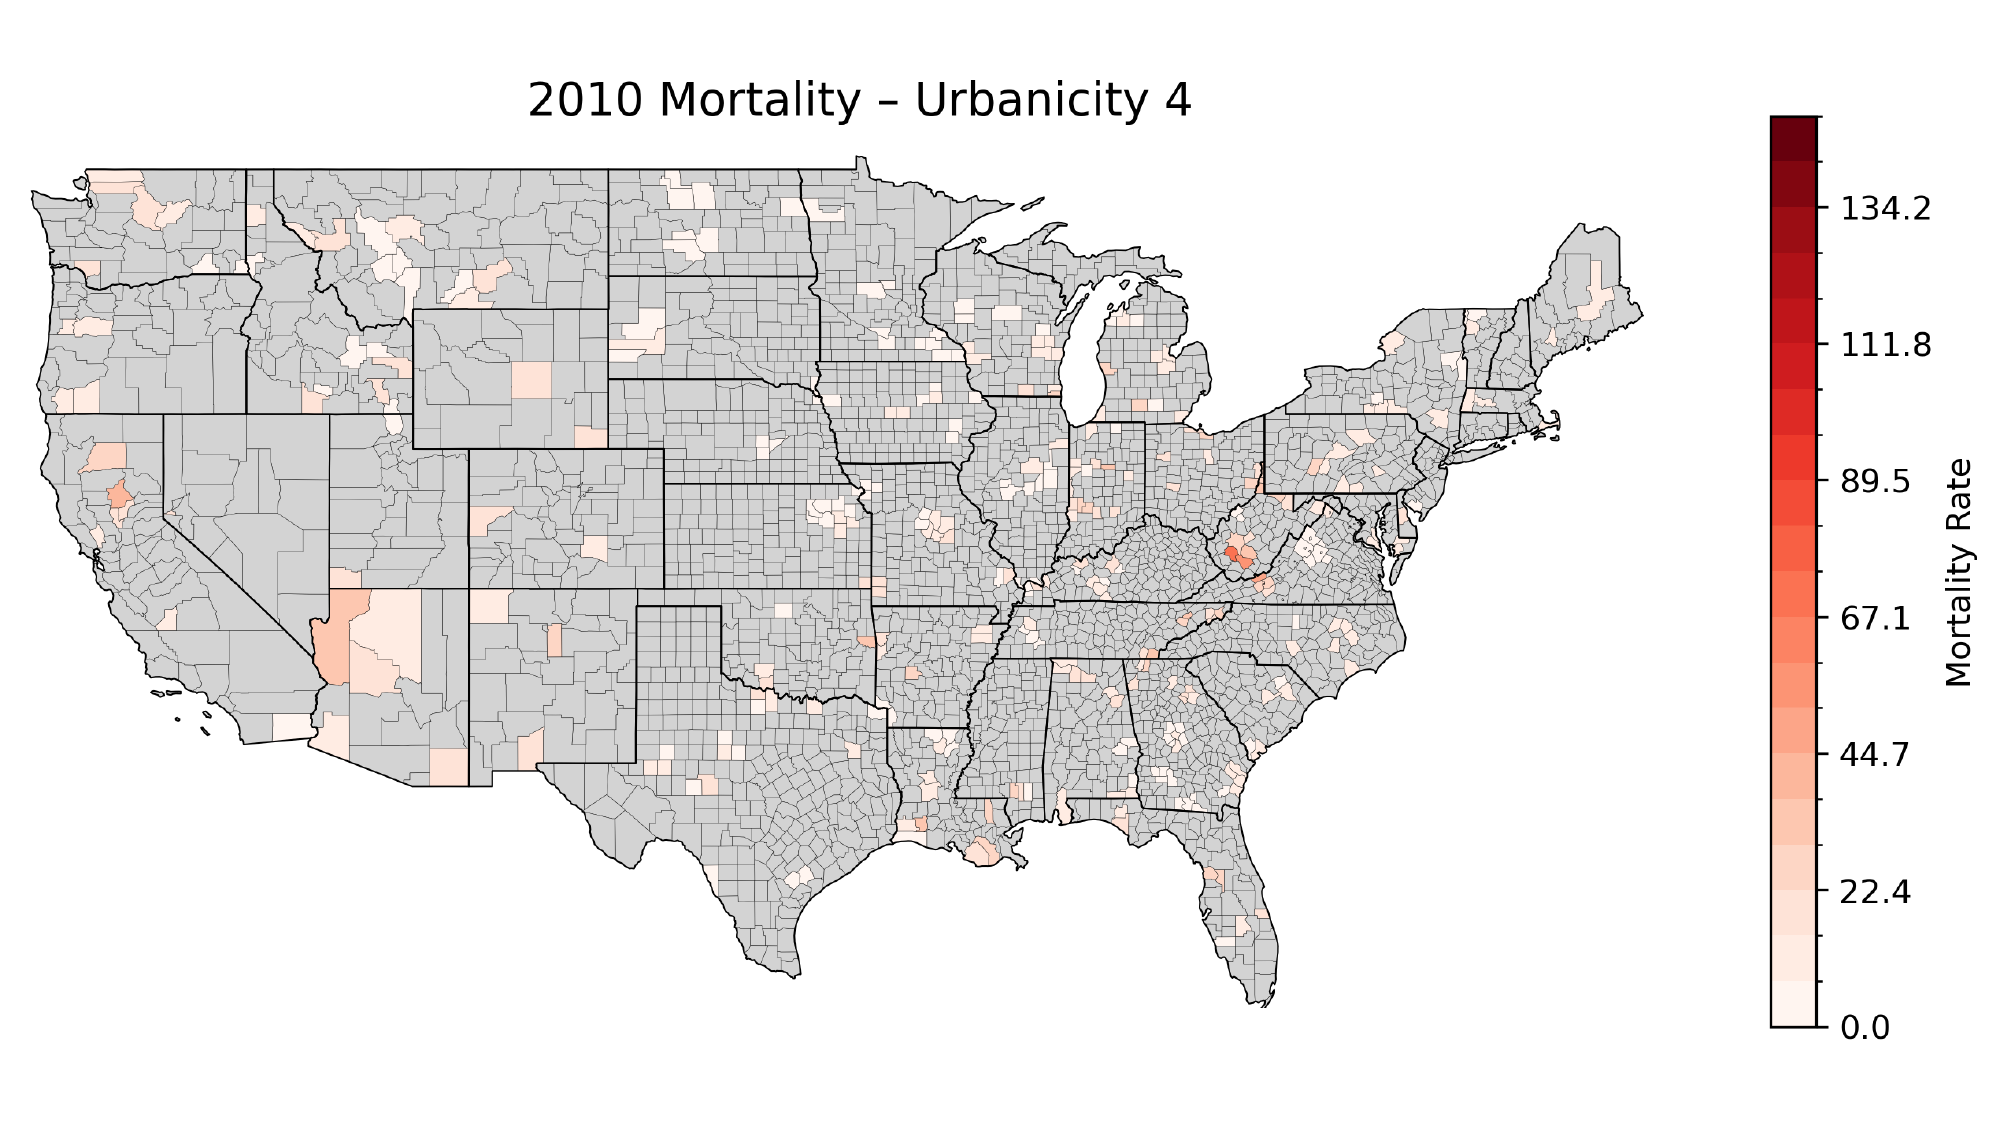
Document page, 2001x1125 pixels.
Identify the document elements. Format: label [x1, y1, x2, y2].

picture [0, 56, 2000, 1069]
